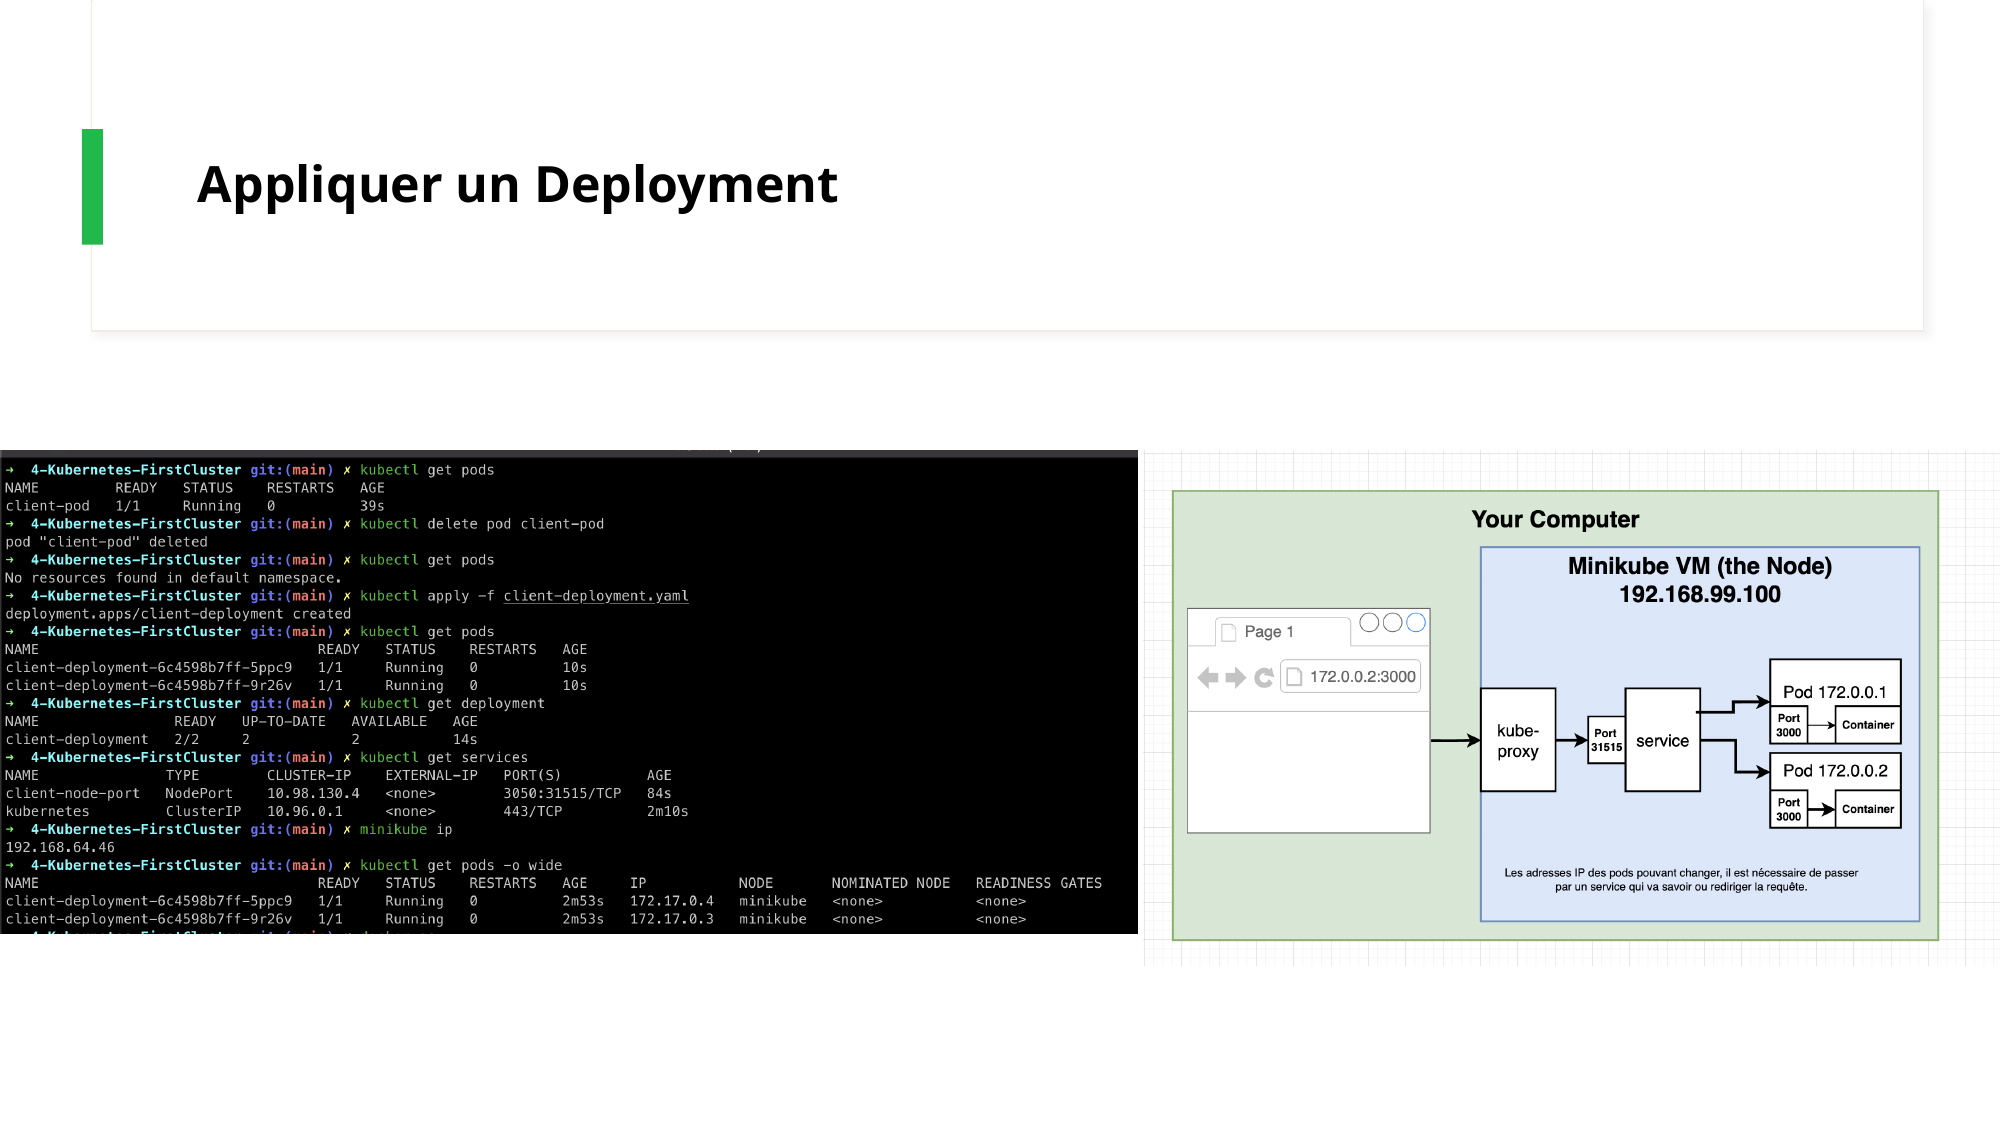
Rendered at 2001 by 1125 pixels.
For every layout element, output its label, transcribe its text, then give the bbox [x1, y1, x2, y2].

picture [1143, 450, 2000, 966]
title Appliquer un Deployment [183, 90, 1851, 284]
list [0, 450, 1138, 934]
